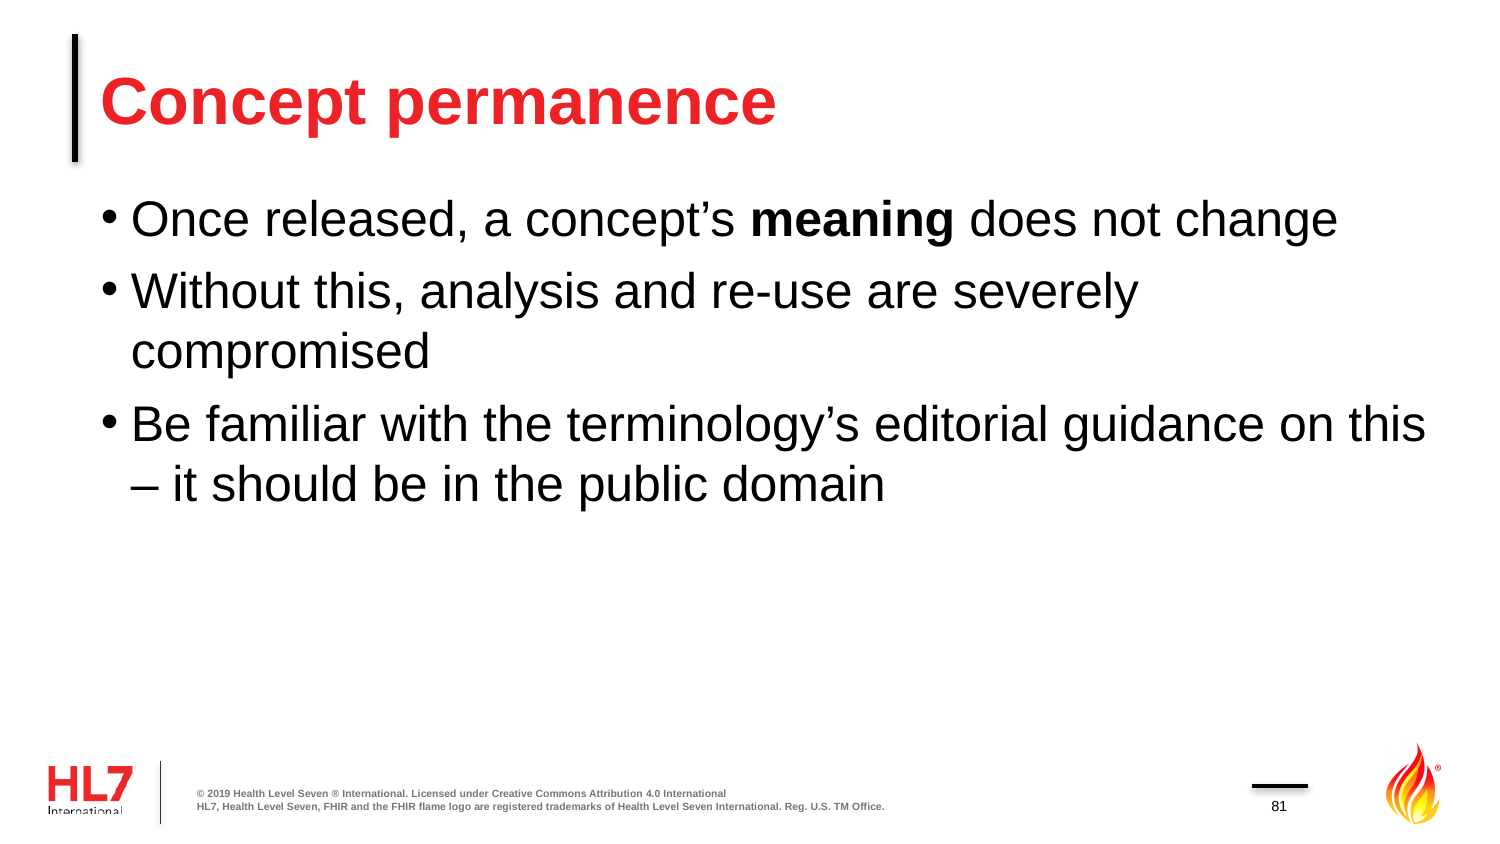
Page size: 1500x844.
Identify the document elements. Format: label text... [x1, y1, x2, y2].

title Concept permanence [100, 33, 1451, 163]
list Once released, a concept’s meaning does not change Without this, analysis and re-use are severely compromised Be familiar with the terminology’s editorial guidance on this – it should be in the public domain [100, 186, 1451, 740]
picture [1386, 742, 1441, 824]
slide_number 81 [1257, 788, 1302, 815]
footer © 2019 Health Level Seven ® International. Licensed under Creative Commons Attribution 4.0 International HL7, Health Level Seven, FHIR and the FHIR flame logo are registered trademarks of Health Level Seven International. Reg. U.S. TM Office. [196, 786, 941, 813]
